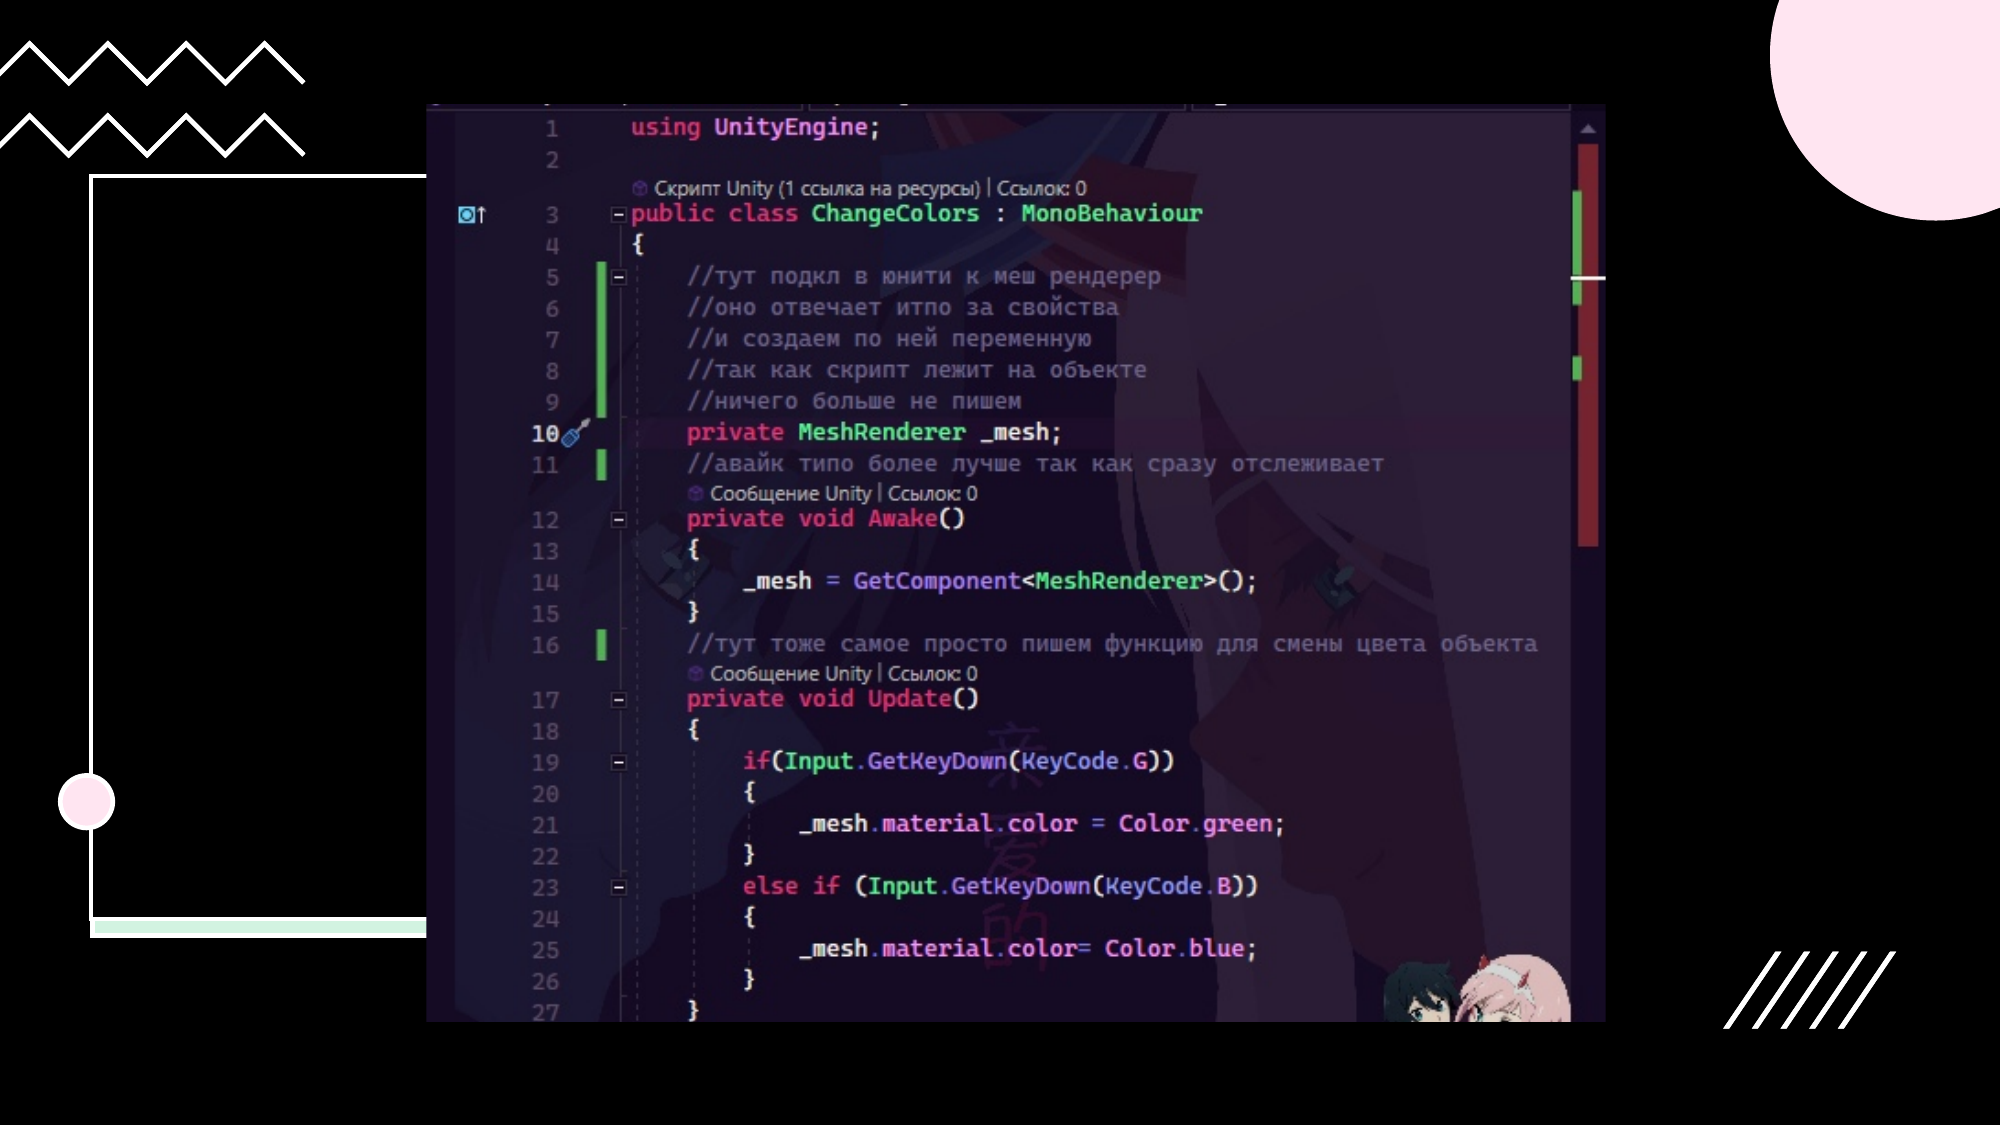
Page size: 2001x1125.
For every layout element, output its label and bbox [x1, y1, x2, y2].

text_box [1768, 0, 2000, 222]
text_box [1723, 951, 1897, 1029]
picture [426, 104, 1606, 1022]
text_box [0, 40, 306, 159]
text_box [92, 180, 426, 936]
text_box [59, 774, 92, 829]
text_box [0, 0, 2000, 1125]
text_box [90, 175, 426, 774]
